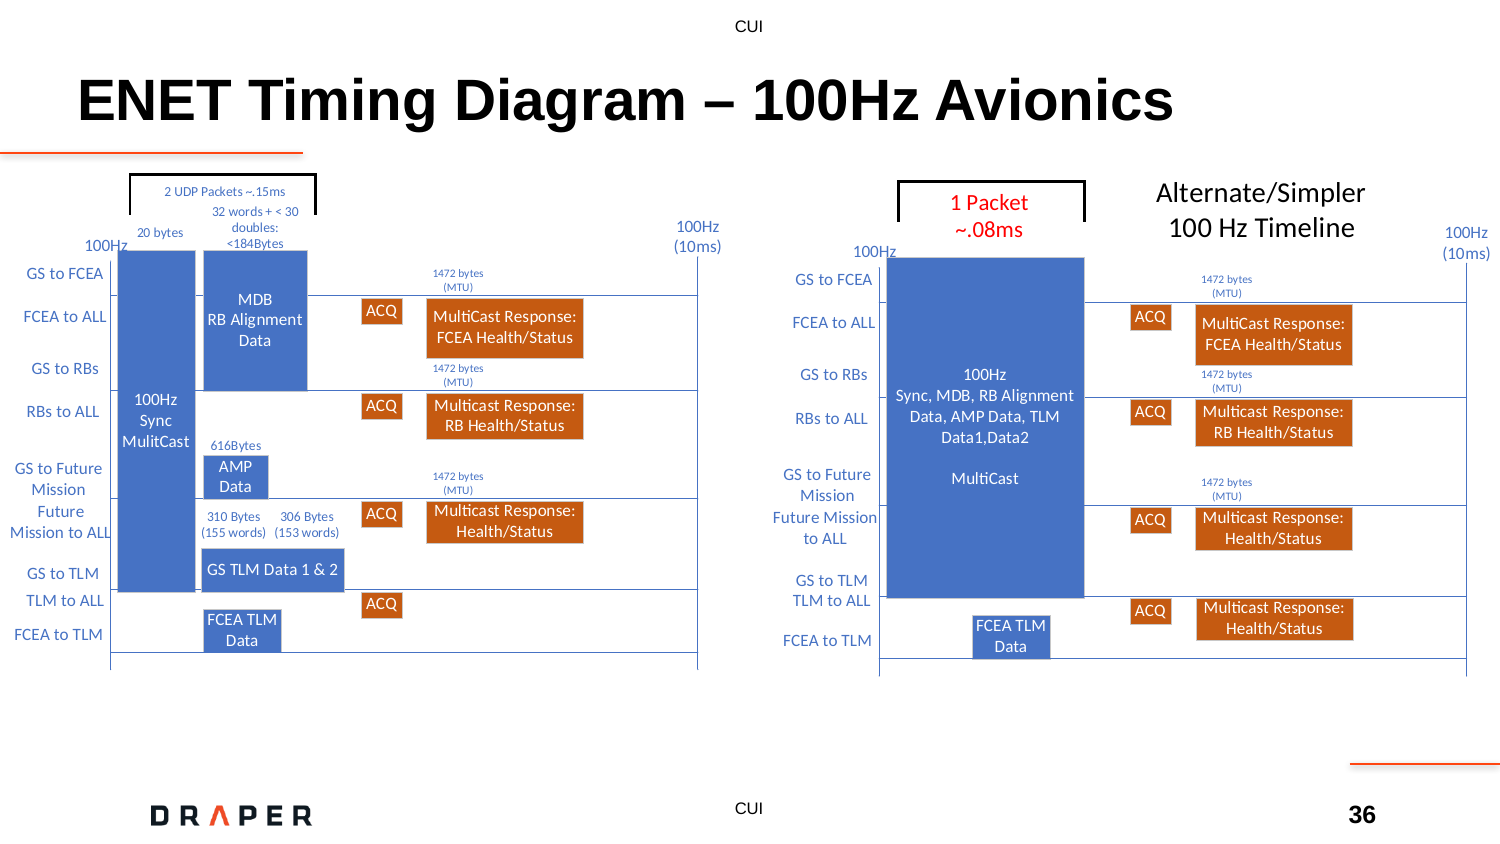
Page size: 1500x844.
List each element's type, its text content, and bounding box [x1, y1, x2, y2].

picture [151, 803, 313, 827]
title ENET Timing Diagram – 100Hz Avionics [77, 42, 1427, 152]
slide_number 36 [1333, 791, 1411, 837]
picture [0, 166, 1500, 678]
